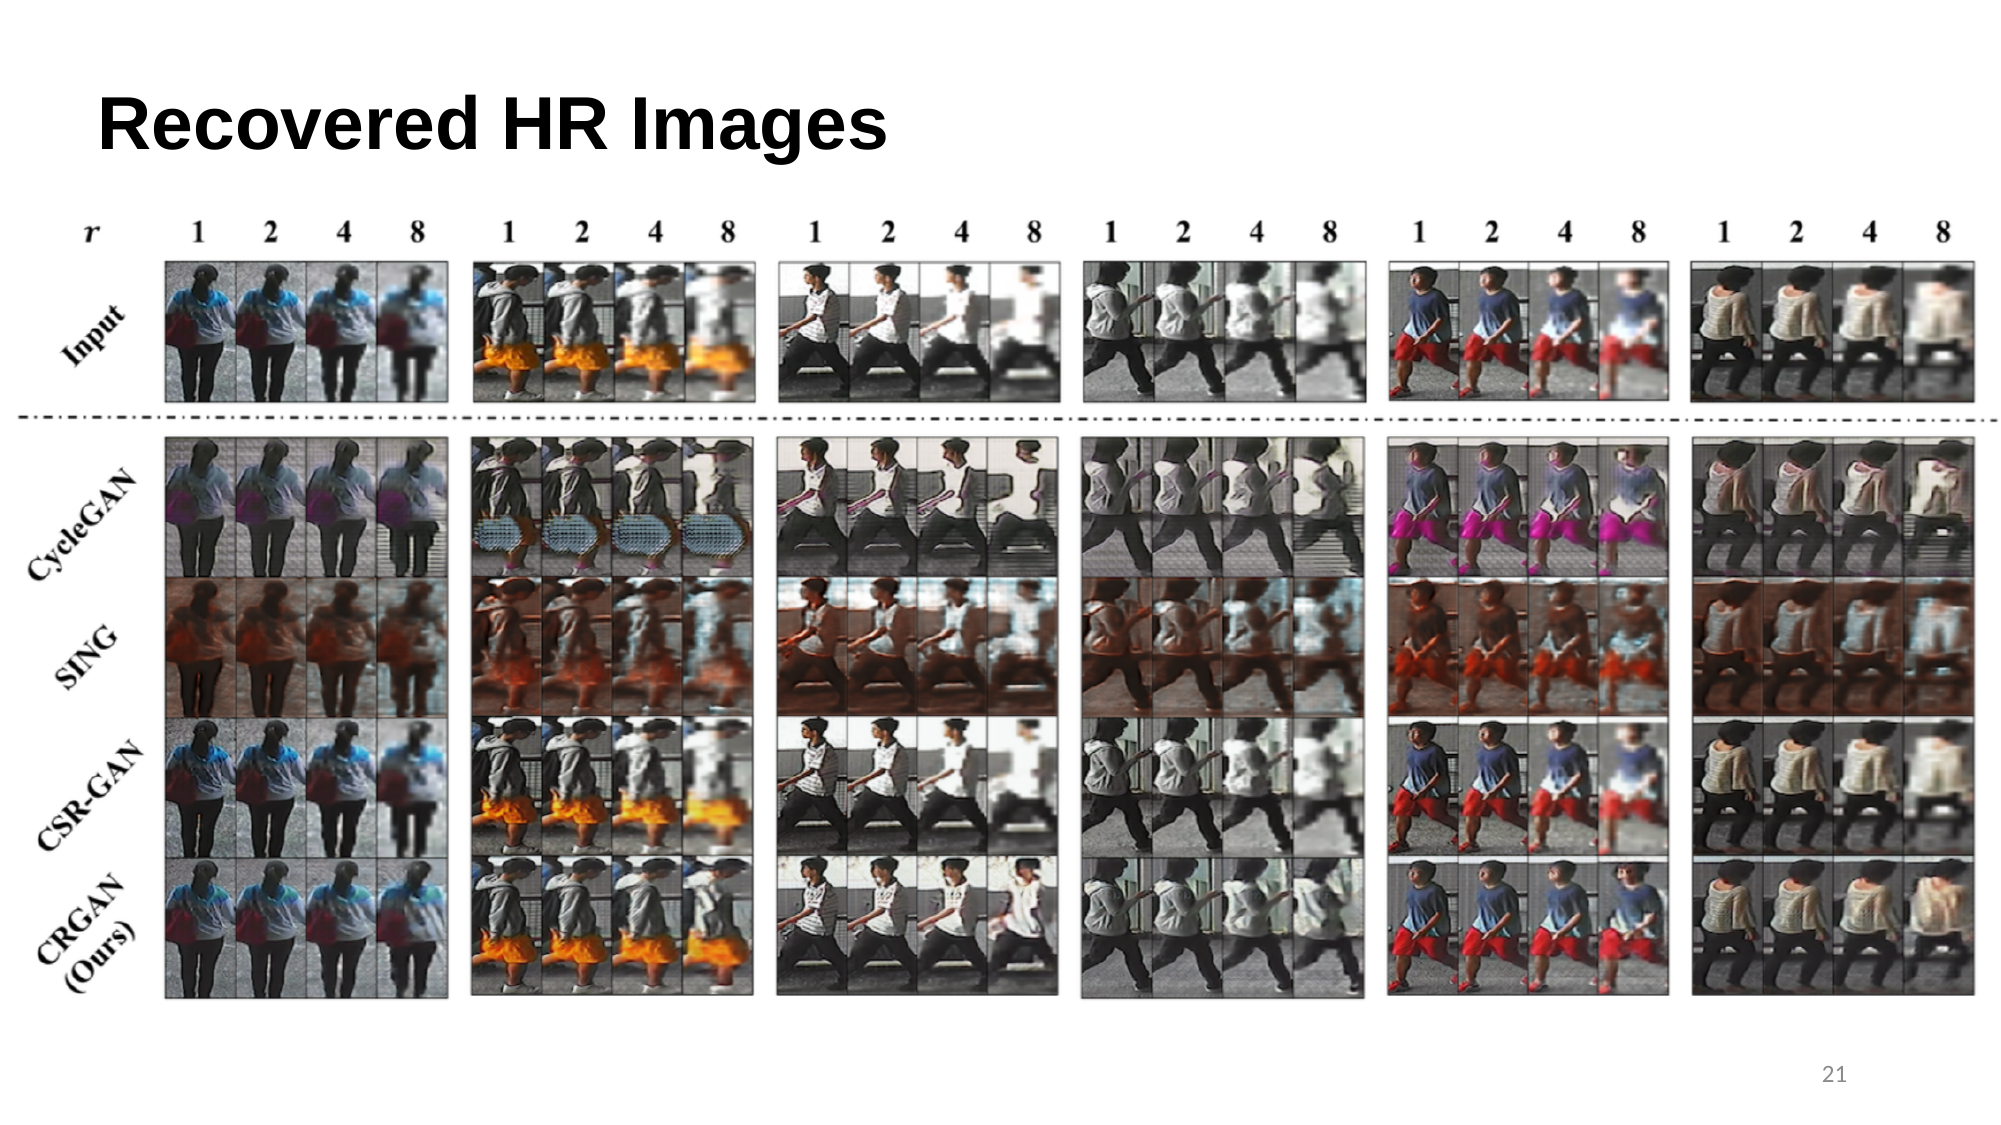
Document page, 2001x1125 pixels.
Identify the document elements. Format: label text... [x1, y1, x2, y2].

text_box Recovered HR Images [82, 54, 1960, 197]
slide_number 21 [1412, 1042, 1863, 1103]
picture [0, 205, 2000, 1032]
